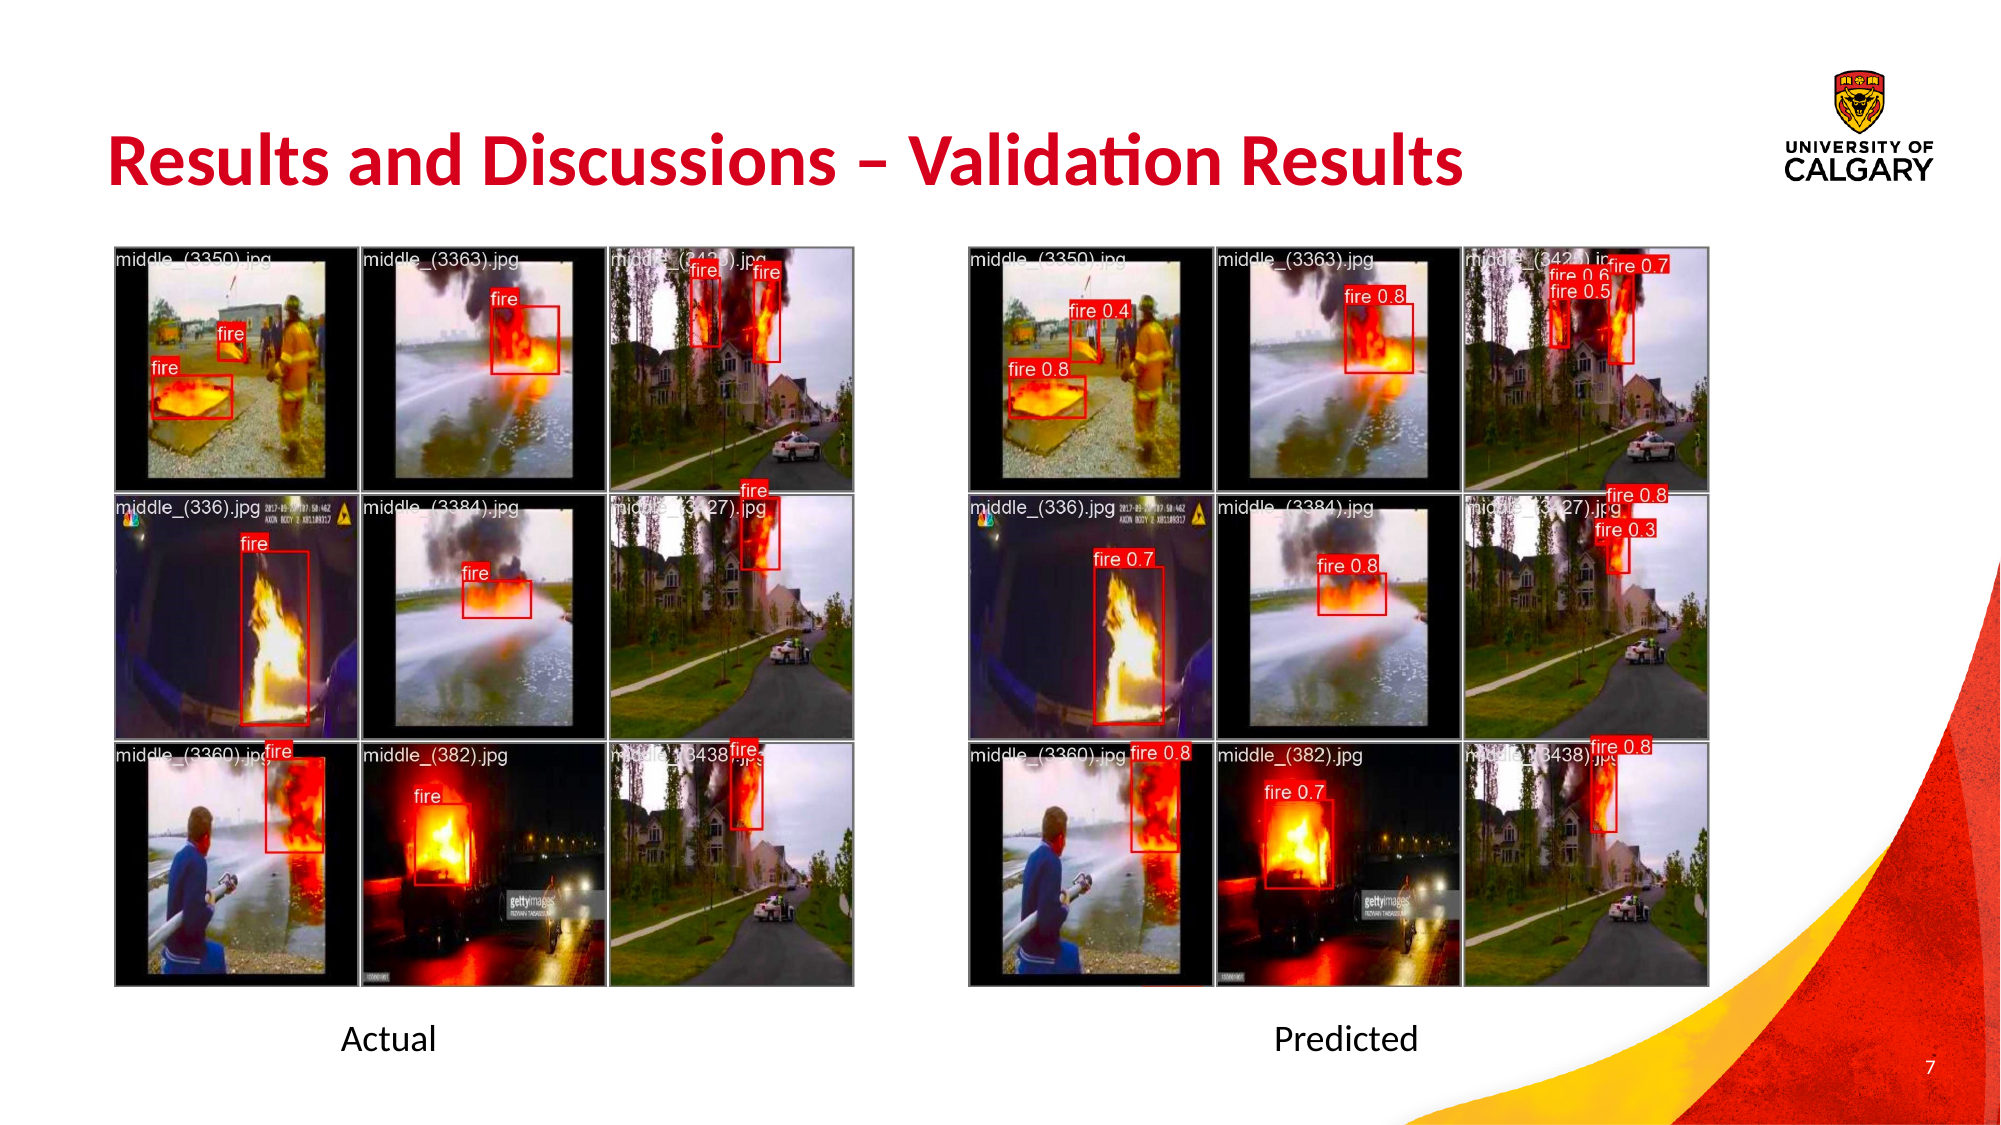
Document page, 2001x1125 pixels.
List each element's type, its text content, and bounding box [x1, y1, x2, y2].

text_box Predicted [1259, 1006, 1445, 1066]
text_box Actual [326, 1006, 457, 1066]
title Results and Discussions – Validation Results [92, 76, 1688, 246]
picture [0, 0, 2001, 1125]
slide_number 7 [1500, 1046, 1951, 1107]
